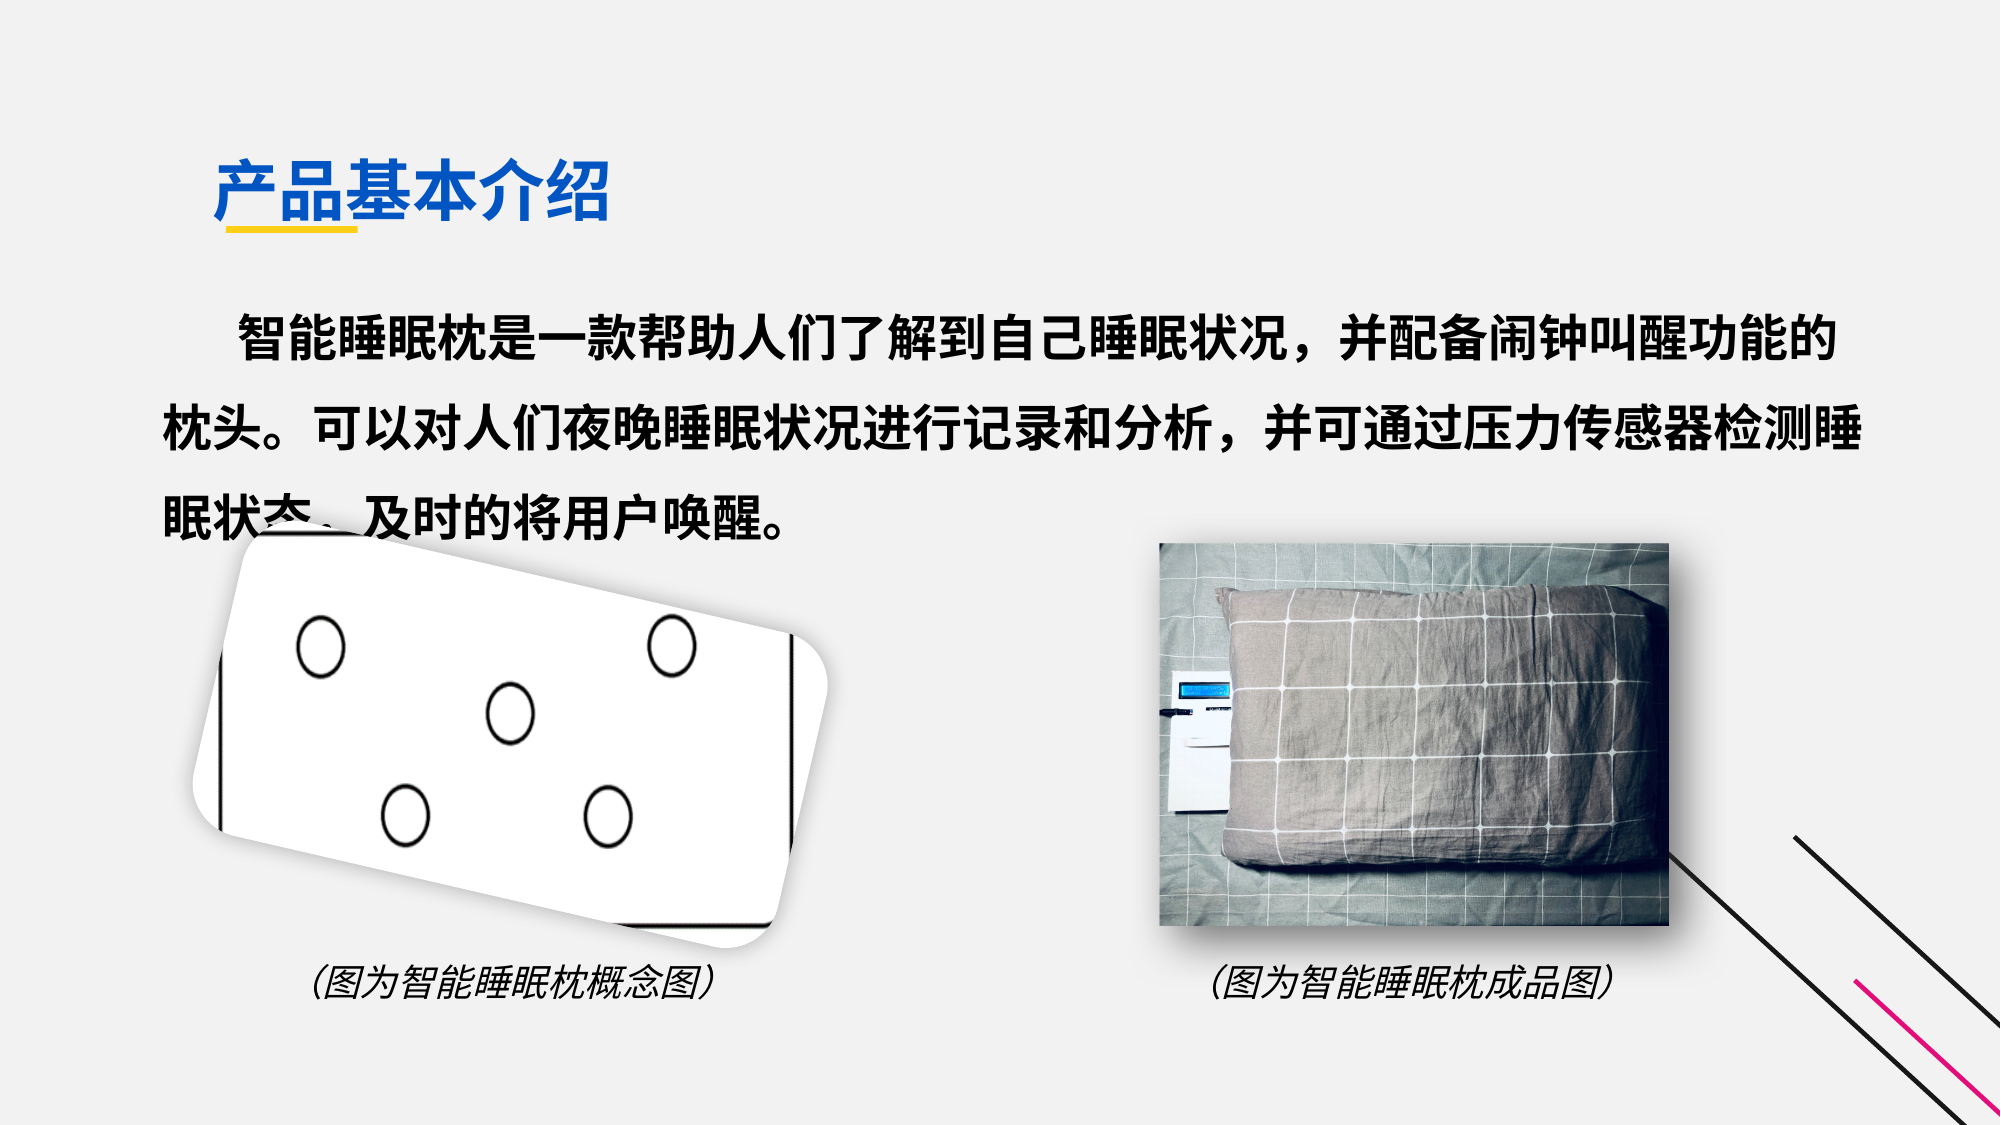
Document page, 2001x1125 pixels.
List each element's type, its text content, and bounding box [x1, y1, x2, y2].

picture [1160, 479, 1669, 990]
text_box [1640, 828, 2000, 1125]
text_box （图为智能睡眠枕成品图） [1169, 951, 1640, 1057]
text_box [0, 125, 825, 230]
picture [192, 520, 828, 948]
text_box （图为智能睡眠枕概念图） [270, 951, 875, 1057]
list 智能睡眠枕是一款帮助人们了解到自己睡眠状况，并配备闹钟叫醒功能的枕头。可以对人们夜晚睡眠状况进行记录和分析，并可通过压力传感器检测睡眠状态，及时的将用户唤醒。 [151, 270, 1877, 607]
